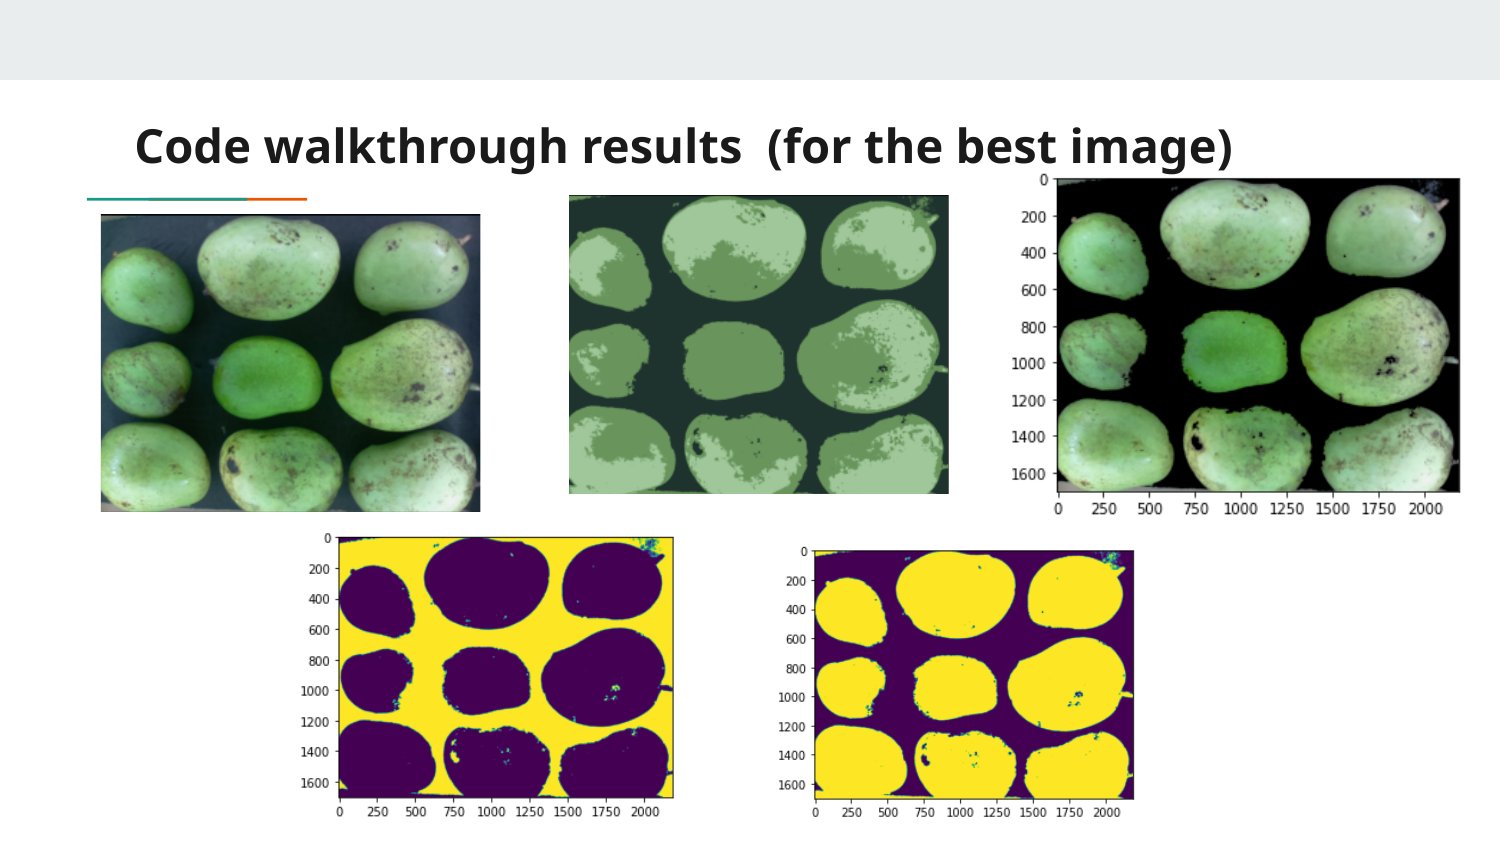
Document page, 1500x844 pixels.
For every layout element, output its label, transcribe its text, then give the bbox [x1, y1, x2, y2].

picture [292, 525, 681, 826]
title Code walkthrough results (for the best image) [119, 101, 1381, 190]
picture [1000, 163, 1469, 526]
picture [568, 195, 949, 494]
picture [100, 213, 481, 513]
picture [770, 539, 1141, 826]
